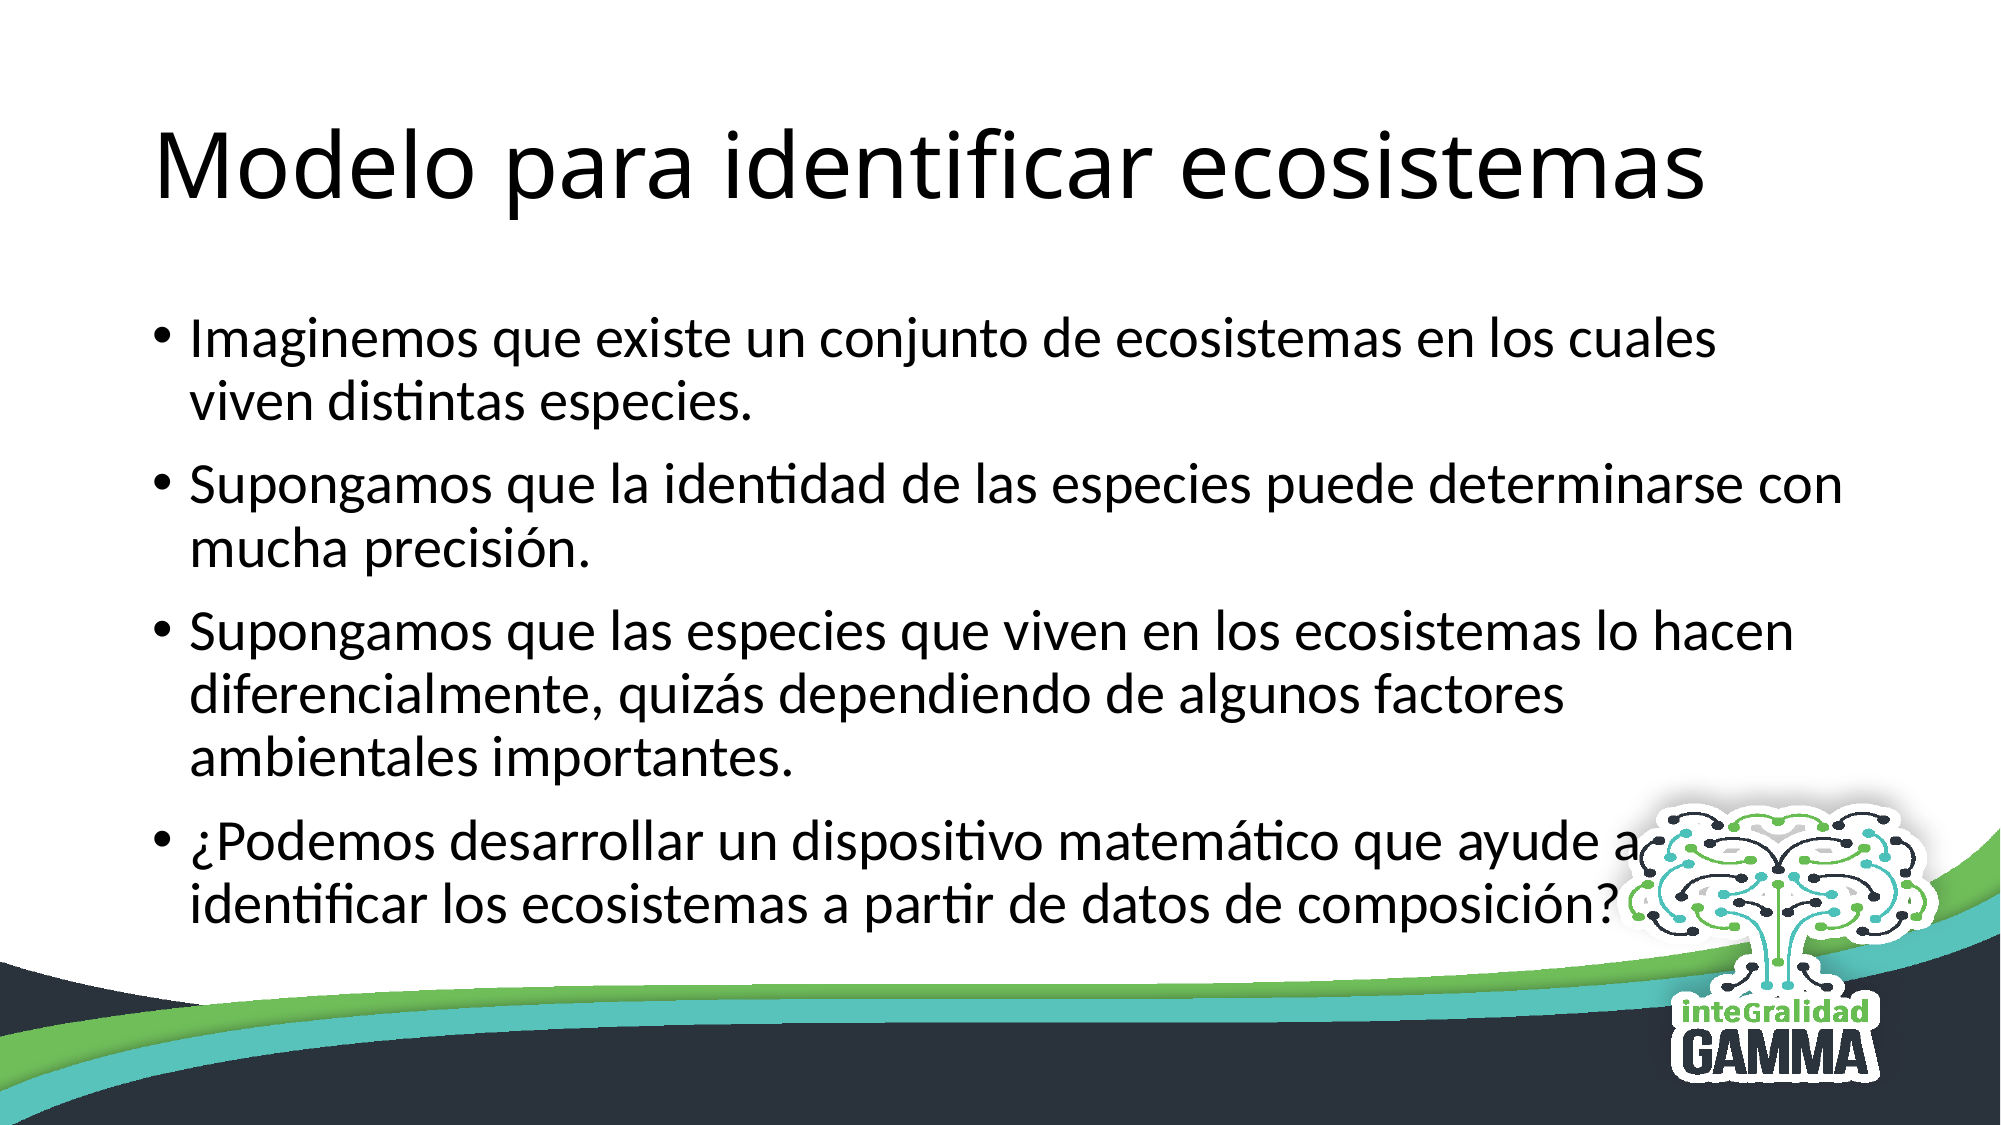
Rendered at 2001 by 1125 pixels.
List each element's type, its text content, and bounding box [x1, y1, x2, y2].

picture [0, 0, 2001, 1125]
title Modelo para identificar ecosistemas [137, 59, 1863, 278]
list Imaginemos que existe un conjunto de ecosistemas en los cuales viven distintas especies. Supongamos que la identidad de las especies puede determinarse con mucha precisión. Supongamos que las especies que viven en los ecosistemas lo hacen diferencialmente, quizás dependiendo de algunos factores ambientales importantes. ¿Podemos desarrollar un dispositivo matemático que ayude a identificar los ecosistemas a partir de datos de composición? [137, 299, 1863, 1014]
